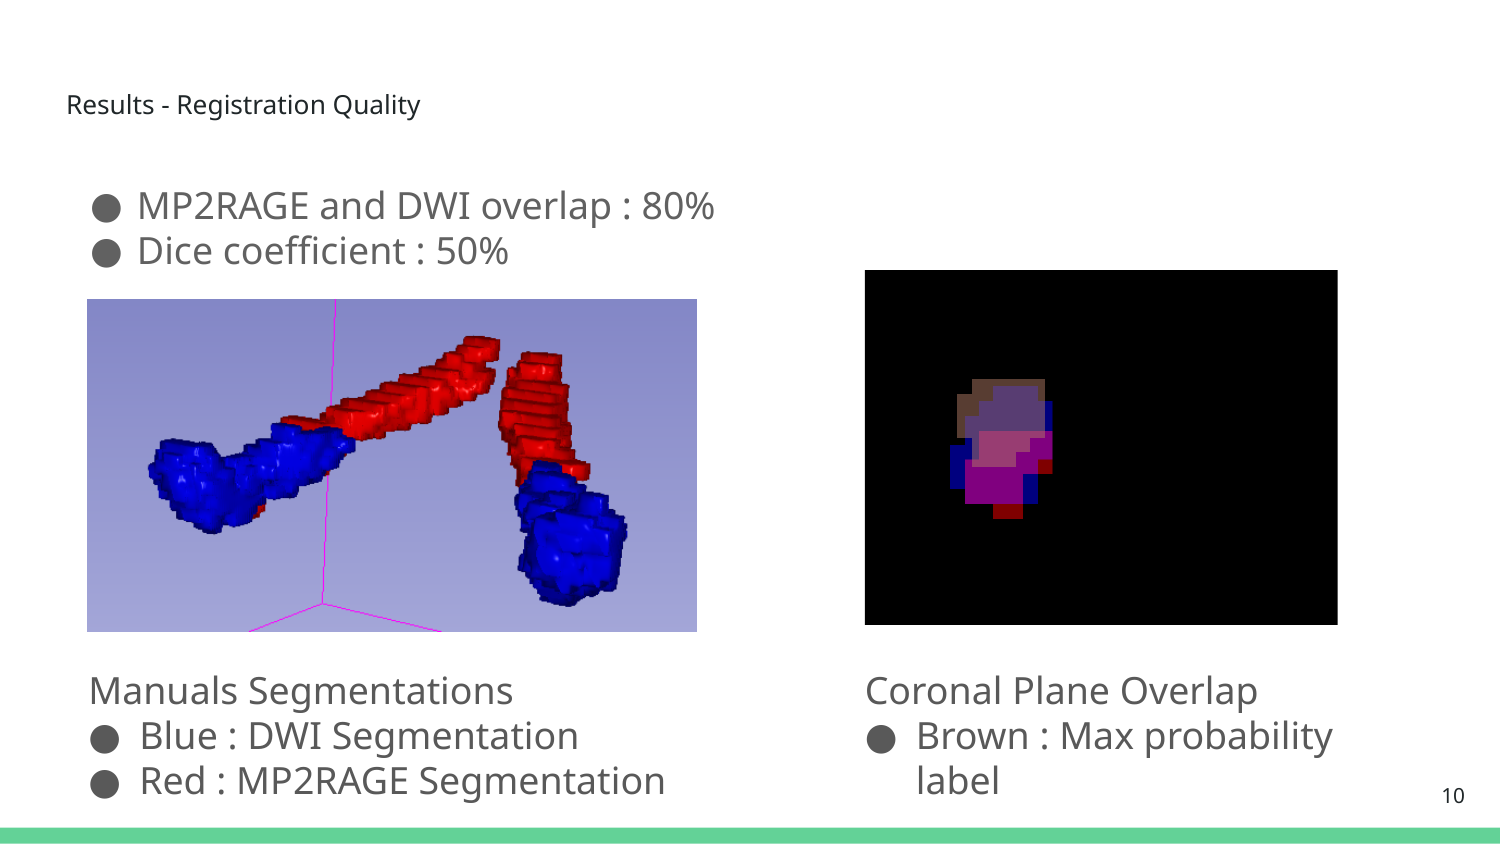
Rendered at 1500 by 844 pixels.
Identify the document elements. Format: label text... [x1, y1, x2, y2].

text_box Coronal Plane Overlap Brown : Max probability label [825, 652, 1435, 844]
picture [864, 269, 1338, 625]
slide_number 10 [1435, 764, 1480, 830]
text_box Manuals Segmentations Blue : DWI Segmentation Red : MP2RAGE Segmentation [49, 652, 699, 844]
title Results - Registration Quality [51, 72, 1449, 167]
picture [87, 299, 697, 632]
list MP2RAGE and DWI overlap : 80% Dice coefficient : 50% [51, 166, 1363, 728]
